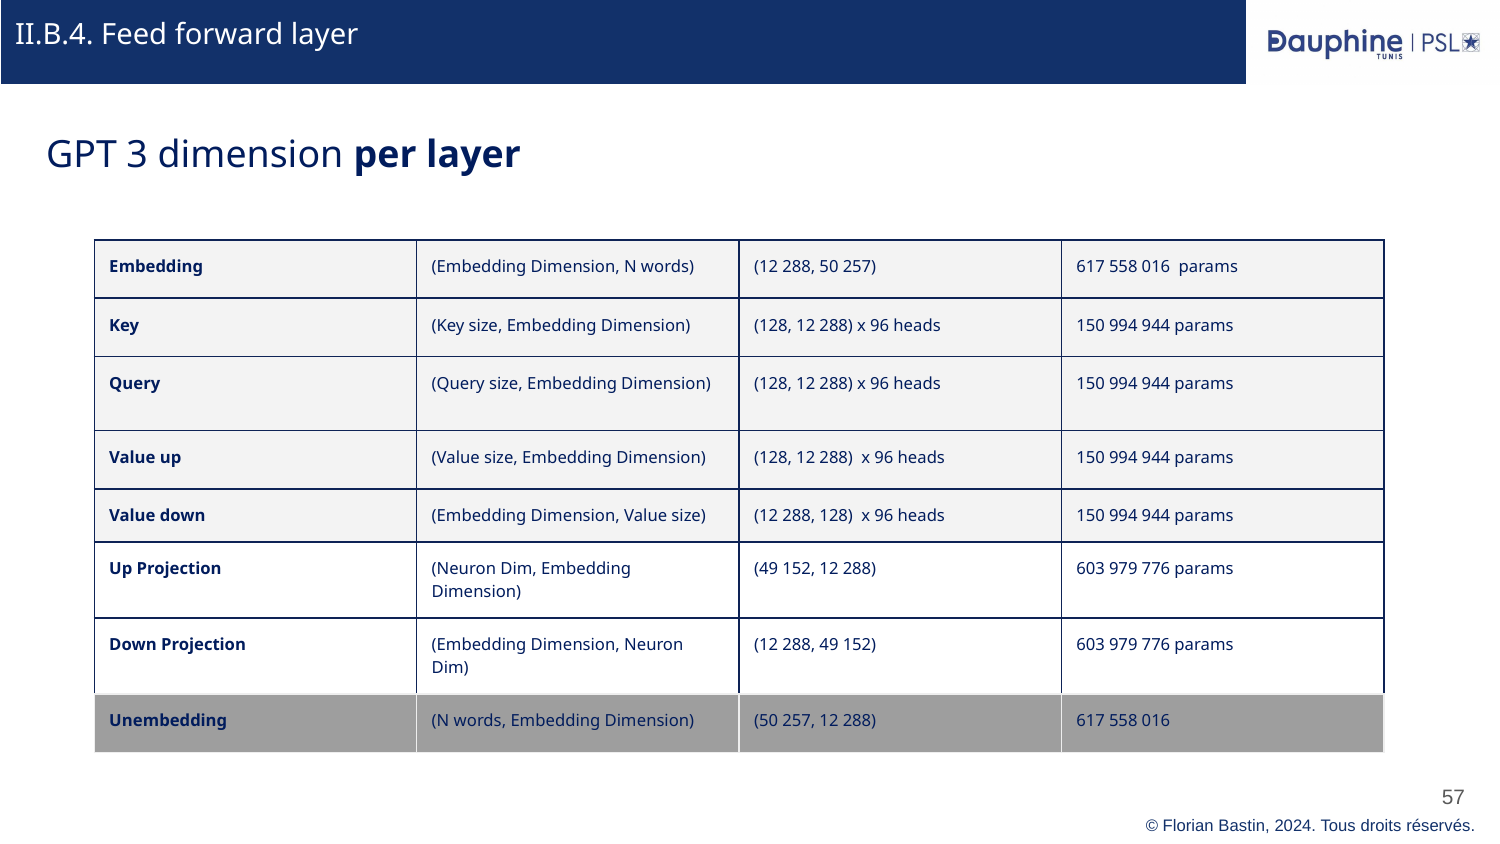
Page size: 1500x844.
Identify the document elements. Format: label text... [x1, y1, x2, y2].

table_cell (12 288, 128) x 96 heads [740, 490, 1061, 541]
table_cell (50 257, 12 288) [740, 695, 1061, 752]
title II.B.4. Feed forward layer [0, 0, 1246, 85]
table_cell Key [95, 299, 416, 356]
table_cell (Neuron Dim, Embedding Dimension) [417, 543, 738, 617]
table_cell (128, 12 288) x 96 heads [740, 431, 1061, 488]
table_cell 150 994 944 params [1062, 431, 1383, 488]
table_cell Down Projection [95, 619, 416, 693]
table_header (Embedding Dimension, N words) [417, 241, 738, 297]
table_cell (49 152, 12 288) [740, 543, 1061, 617]
table_cell (Query size, Embedding Dimension) [417, 357, 738, 430]
table_cell 150 994 944 params [1062, 357, 1383, 430]
table_cell Up Projection [95, 543, 416, 617]
table_cell Query [95, 357, 416, 430]
table_cell 603 979 776 params [1062, 543, 1383, 617]
table_header Embedding [95, 241, 416, 297]
table_cell (Key size, Embedding Dimension) [417, 299, 738, 356]
table_cell Value up [95, 431, 416, 488]
table_cell (Embedding Dimension, Value size) [417, 490, 738, 541]
slide_number ‹#› [1389, 764, 1480, 830]
table_cell Value down [95, 490, 416, 541]
table_header 617 558 016 params [1062, 241, 1383, 297]
table_cell (Value size, Embedding Dimension) [417, 431, 738, 488]
picture [1246, 0, 1500, 85]
table_cell 150 994 944 params [1062, 299, 1383, 356]
table_cell (12 288, 49 152) [740, 619, 1061, 693]
list GPT 3 dimension per layer [31, 103, 1016, 203]
table_header (12 288, 50 257) [740, 241, 1061, 297]
table_cell (N words, Embedding Dimension) [417, 695, 738, 752]
table_cell Unembedding [95, 695, 416, 752]
table_cell (128, 12 288) x 96 heads [740, 299, 1061, 356]
table_cell 150 994 944 params [1062, 490, 1383, 541]
table_cell 603 979 776 params [1062, 619, 1383, 693]
table_cell (Embedding Dimension, Neuron Dim) [417, 619, 738, 693]
table_cell (128, 12 288) x 96 heads [740, 357, 1061, 430]
table_cell 617 558 016 [1062, 695, 1383, 752]
